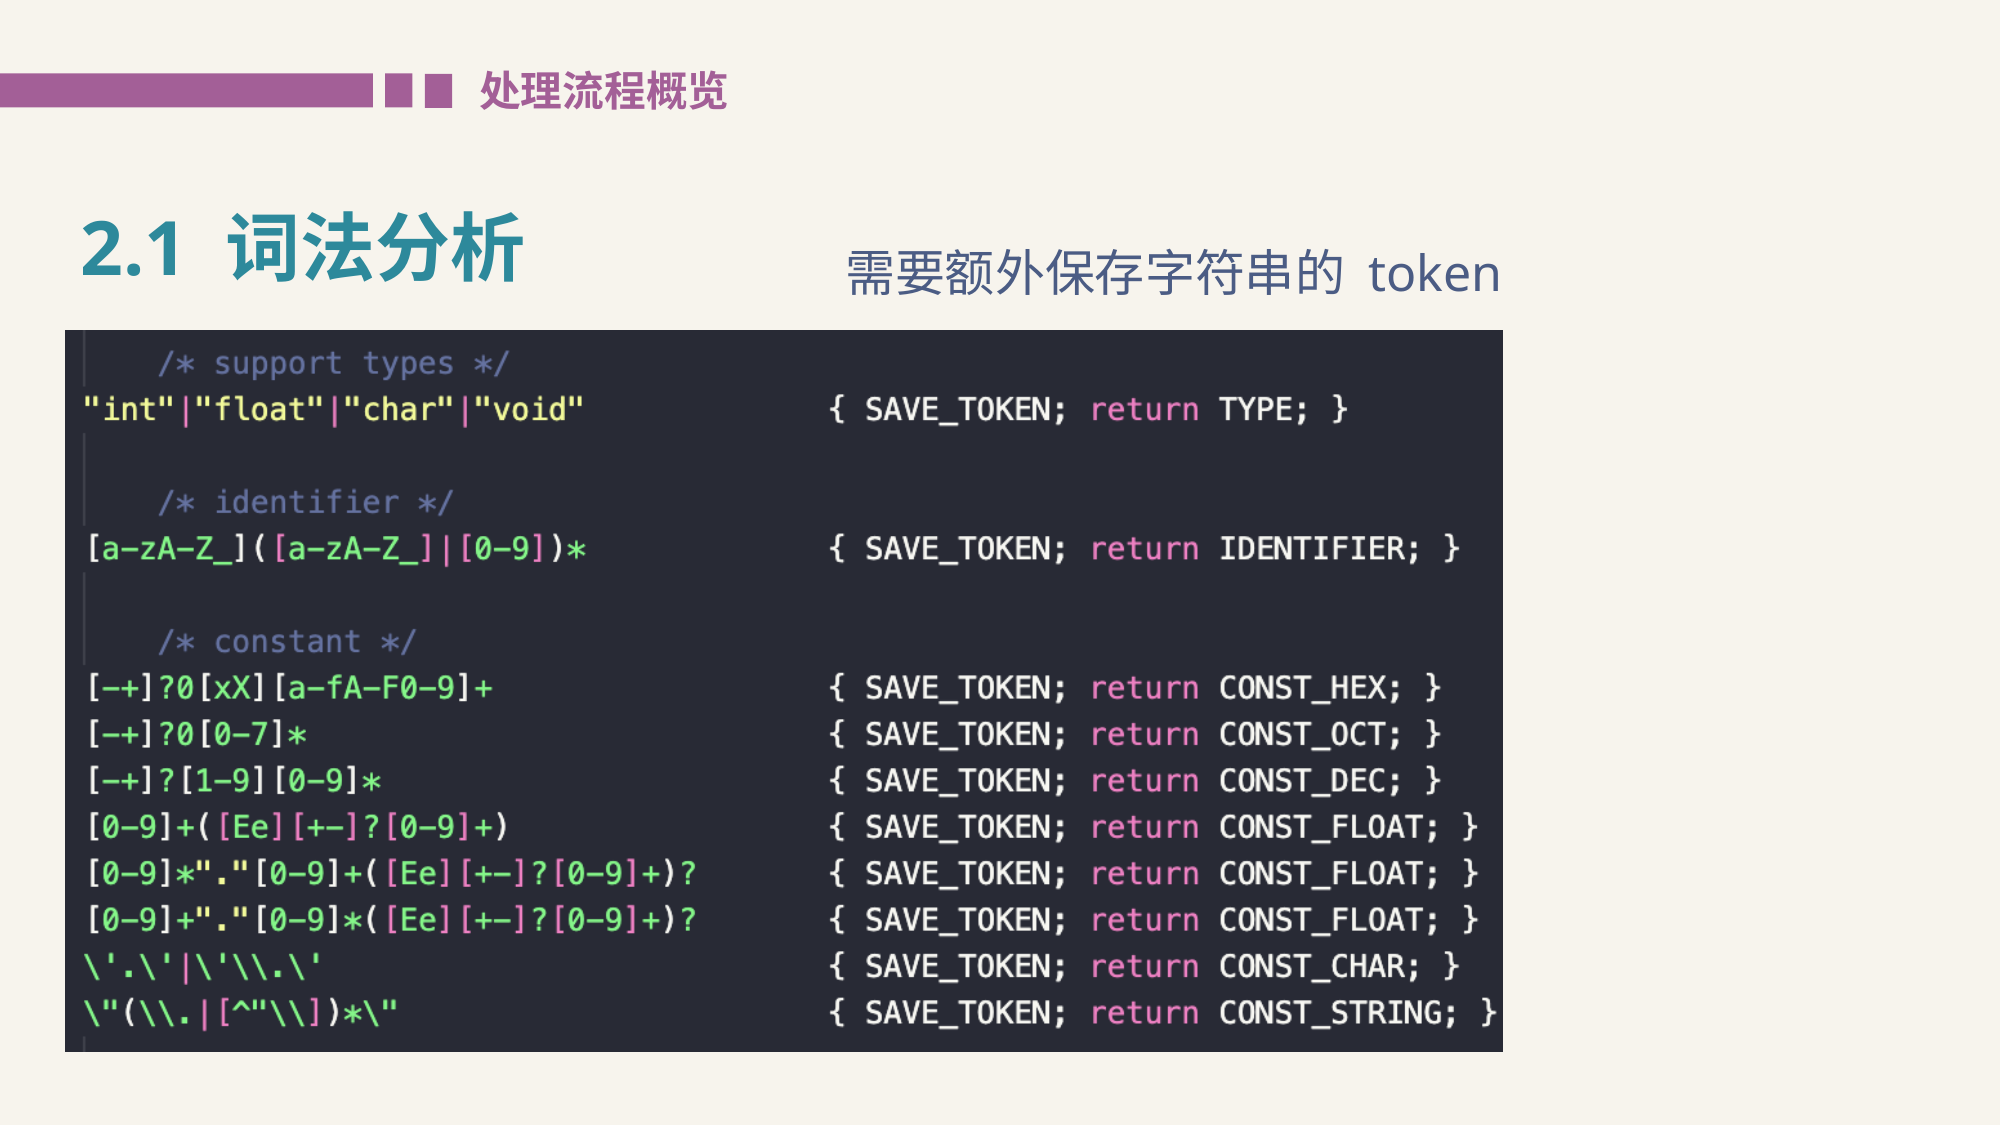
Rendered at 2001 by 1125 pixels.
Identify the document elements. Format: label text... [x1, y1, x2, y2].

text_box 2.1 词法分析 [65, 193, 569, 298]
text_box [0, 57, 803, 124]
picture [65, 329, 1503, 1052]
text_box 需要额外保存字符串的 token [830, 203, 1536, 309]
